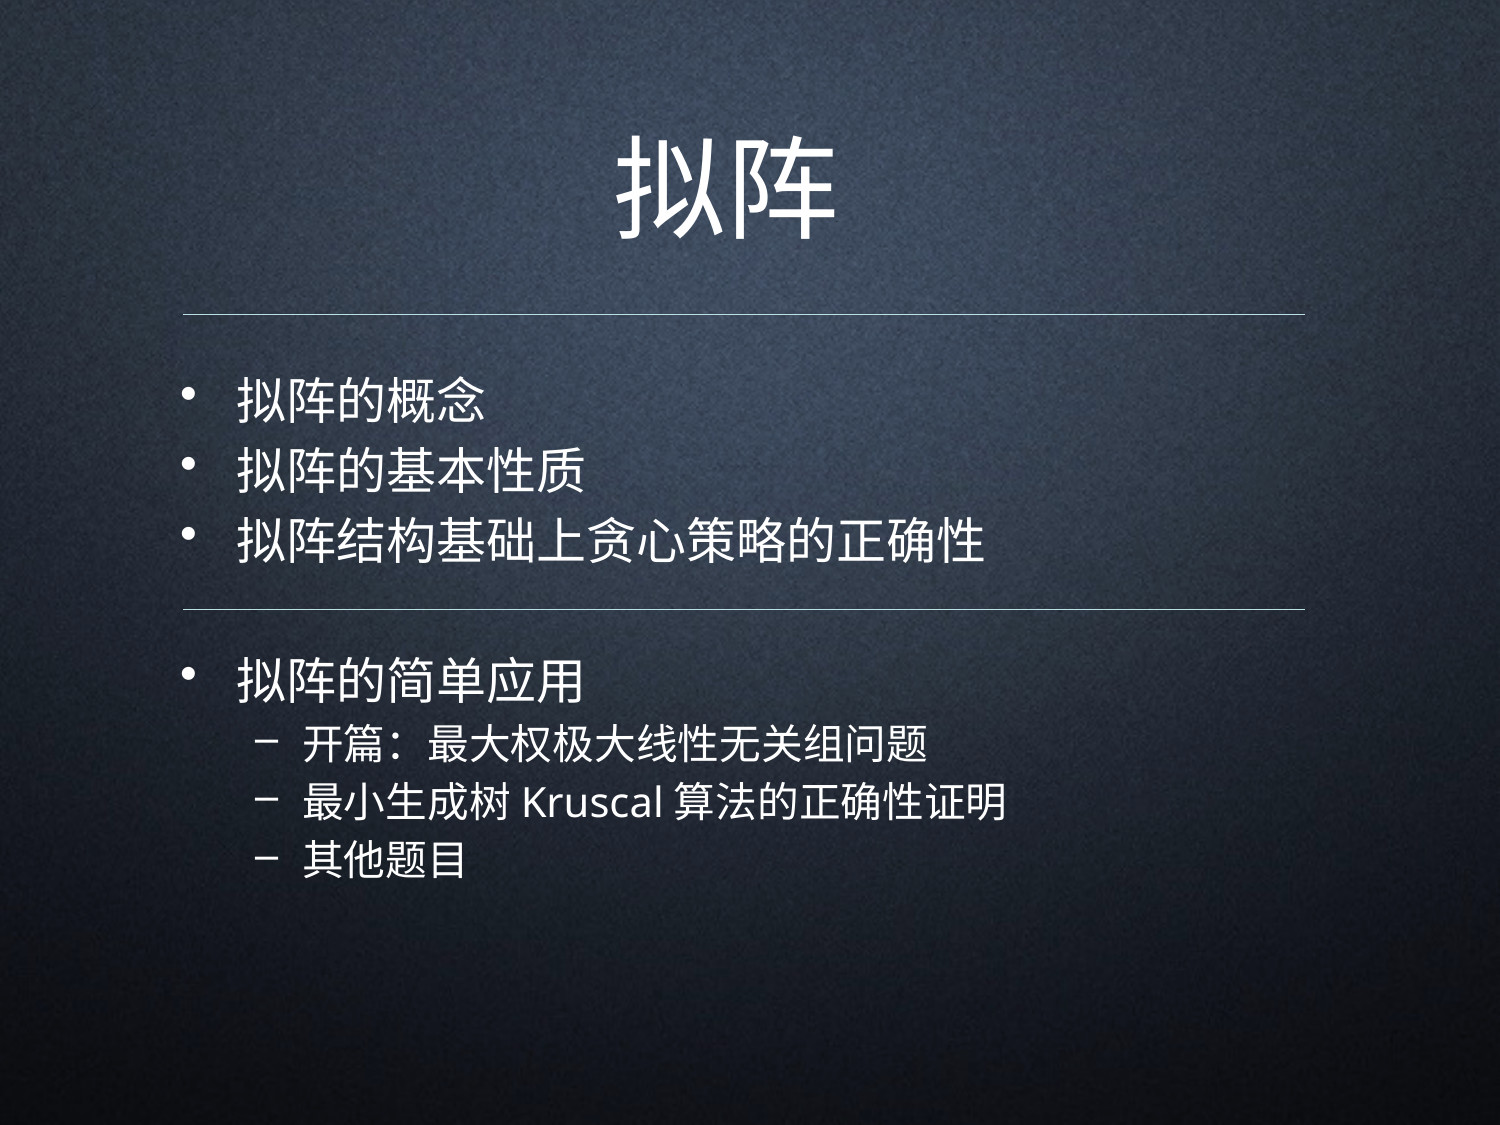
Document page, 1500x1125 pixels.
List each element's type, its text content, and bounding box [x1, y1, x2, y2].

picture [0, 0, 1500, 1125]
text_box 拟阵的概念 拟阵的基本性质 拟阵结构基础上贪心策略的正确性 拟阵的简单应用 开篇：最大权极大线性无关组问题 最小生成树Kruscal算法的正确性证明 其他题目 [165, 361, 1288, 1059]
title 拟阵 [0, 91, 1489, 279]
